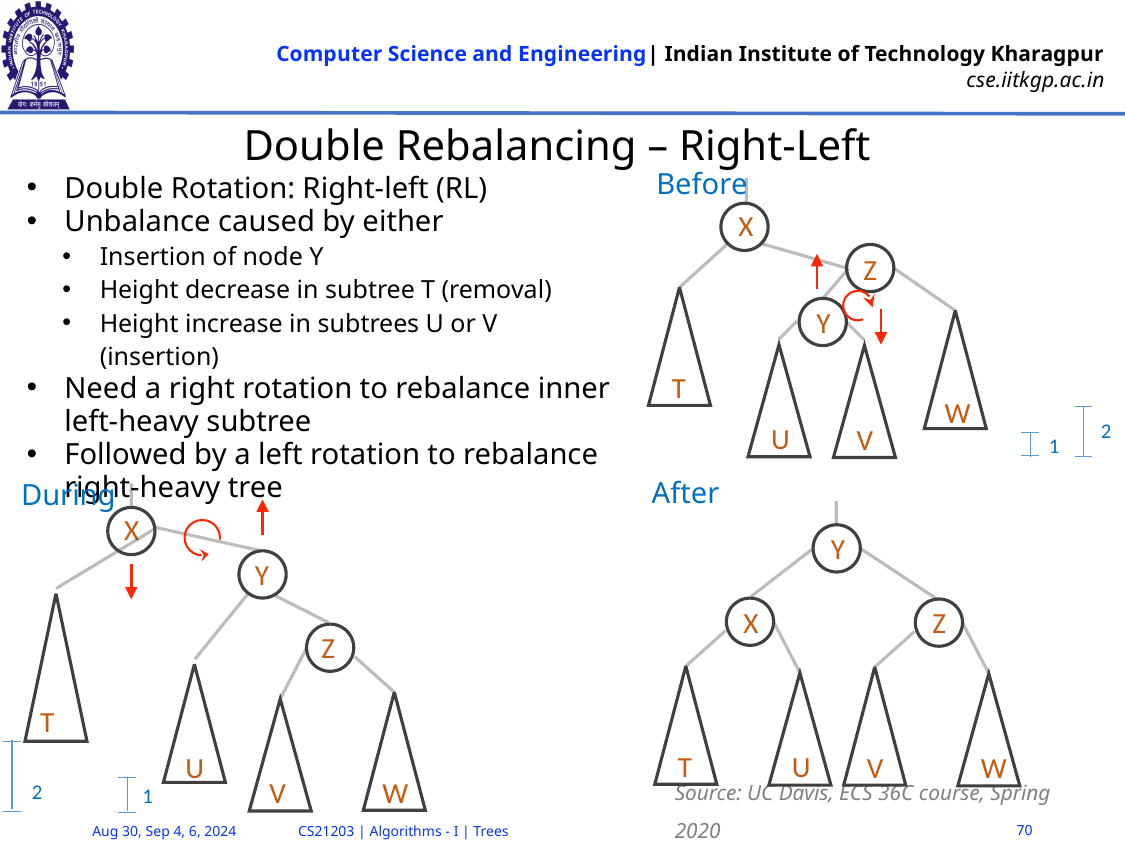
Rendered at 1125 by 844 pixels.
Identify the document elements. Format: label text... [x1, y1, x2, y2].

title Double Rebalancing – Right-Left [35, 72, 1078, 215]
picture [1, 1, 74, 110]
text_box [751, 548, 814, 597]
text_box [1021, 424, 1075, 466]
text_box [1074, 405, 1125, 457]
text_box Before [641, 157, 778, 211]
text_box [118, 774, 169, 816]
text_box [25, 483, 426, 818]
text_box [860, 548, 939, 601]
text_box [131, 499, 263, 600]
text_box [893, 268, 956, 311]
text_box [679, 243, 728, 288]
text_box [773, 621, 800, 672]
text_box X [723, 211, 769, 250]
text_box Y [801, 297, 833, 347]
slide_number 70 [992, 818, 1048, 844]
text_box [957, 673, 1023, 793]
text_box Z [917, 597, 961, 648]
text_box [962, 622, 989, 673]
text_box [778, 321, 797, 340]
text_box After [636, 466, 773, 521]
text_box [924, 310, 987, 438]
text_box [648, 287, 711, 413]
text_box Y [816, 522, 861, 573]
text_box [654, 666, 717, 792]
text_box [747, 344, 810, 464]
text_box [761, 243, 847, 269]
text_box During [6, 468, 142, 523]
text_box Double Rotation: Right-left (RL) Unbalance caused by either Insertion of node Y Height decrease in subtree T (removal) Height increase in subtrees U or V (insertion) Need a right rotation to rebalance inner left-heavy subtree Followed by a left rotation to rebalance right-heavy tree [12, 163, 637, 422]
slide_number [77, 821, 183, 844]
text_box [816, 253, 882, 345]
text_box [685, 630, 726, 667]
text_box [812, 535, 816, 562]
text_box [833, 345, 896, 464]
text_box Source: UC Davis, ECS 36C course, Spring 2020 [660, 791, 1113, 818]
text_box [2, 740, 58, 812]
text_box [768, 672, 831, 792]
text_box X [728, 596, 774, 647]
text_box Z [848, 243, 893, 294]
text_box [843, 667, 906, 793]
text_box [719, 214, 723, 239]
footer CS21203 | Algorithms - I | Trees [183, 813, 625, 844]
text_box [874, 631, 915, 668]
